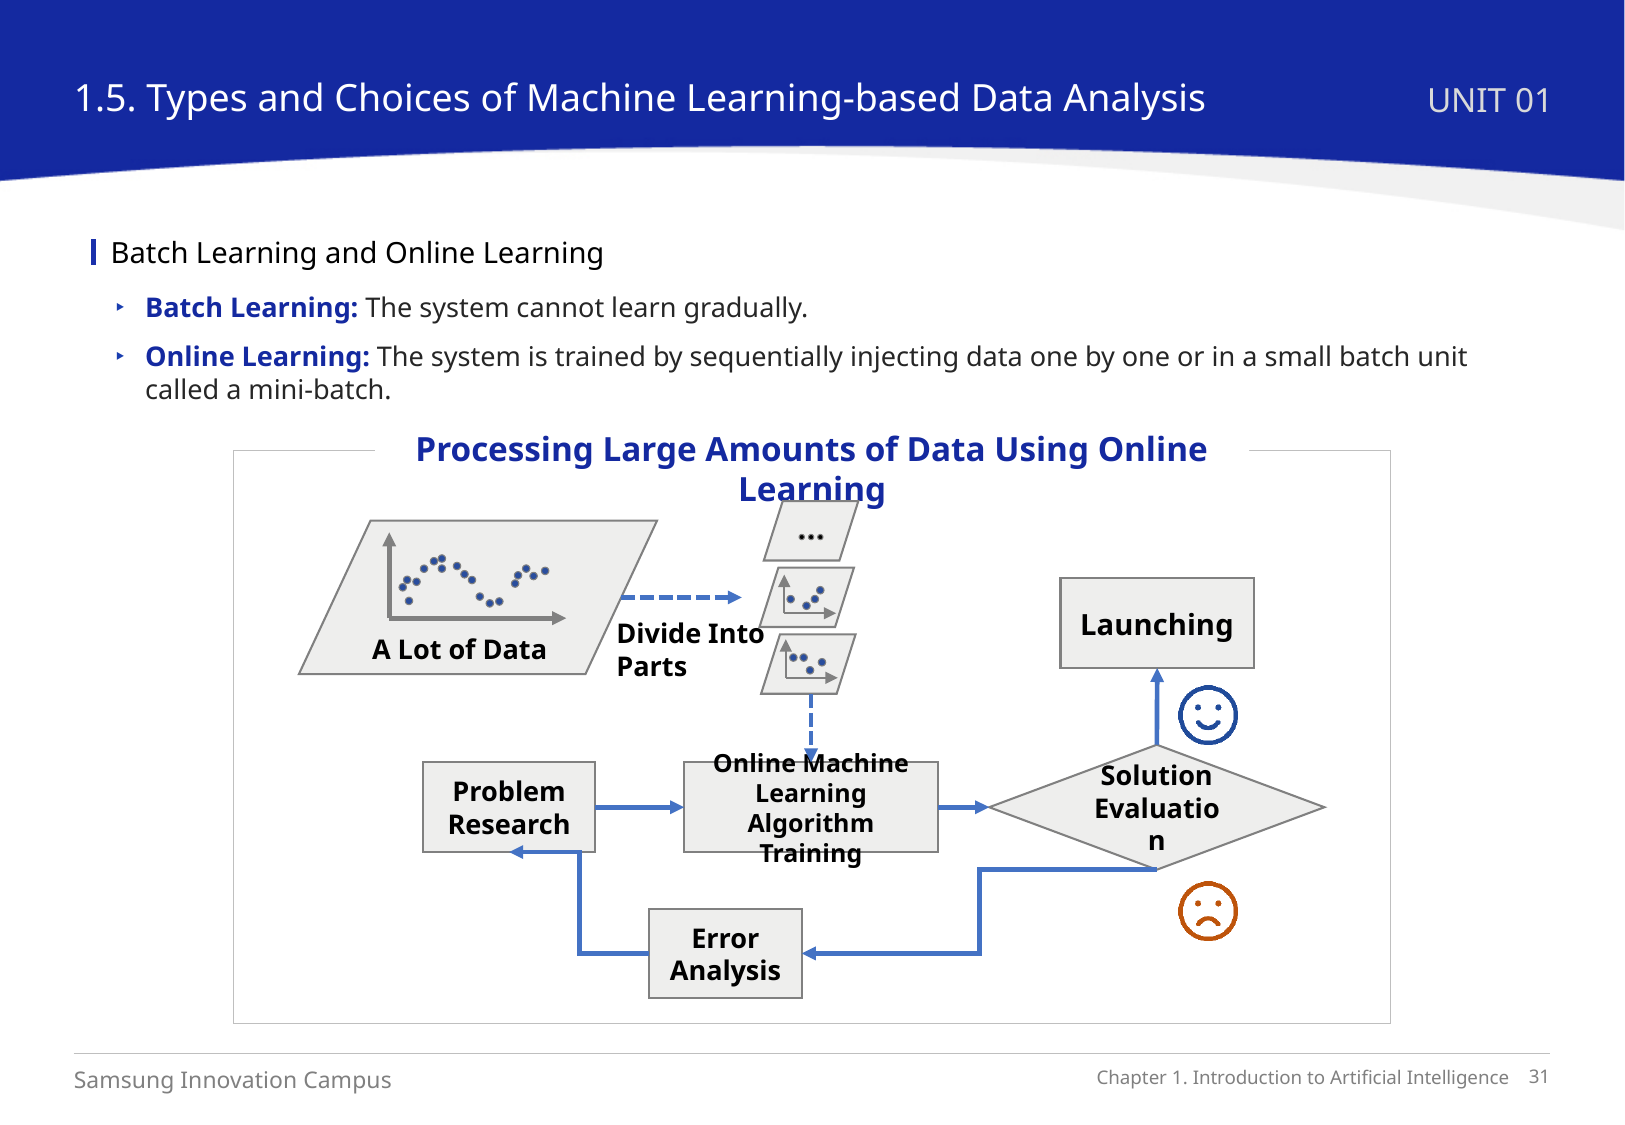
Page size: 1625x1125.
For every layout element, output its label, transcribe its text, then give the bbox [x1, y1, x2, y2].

text_box Batch Learning and Online Learning [91, 233, 1599, 270]
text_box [73, 73, 1554, 120]
picture [0, 0, 1625, 1125]
text_box Batch Learning: The system cannot learn gradually. Online Learning: The system is trained by sequentially injecting data one by one or in a small batch unit called a mini-batch. [114, 278, 1532, 418]
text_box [233, 420, 1390, 1024]
